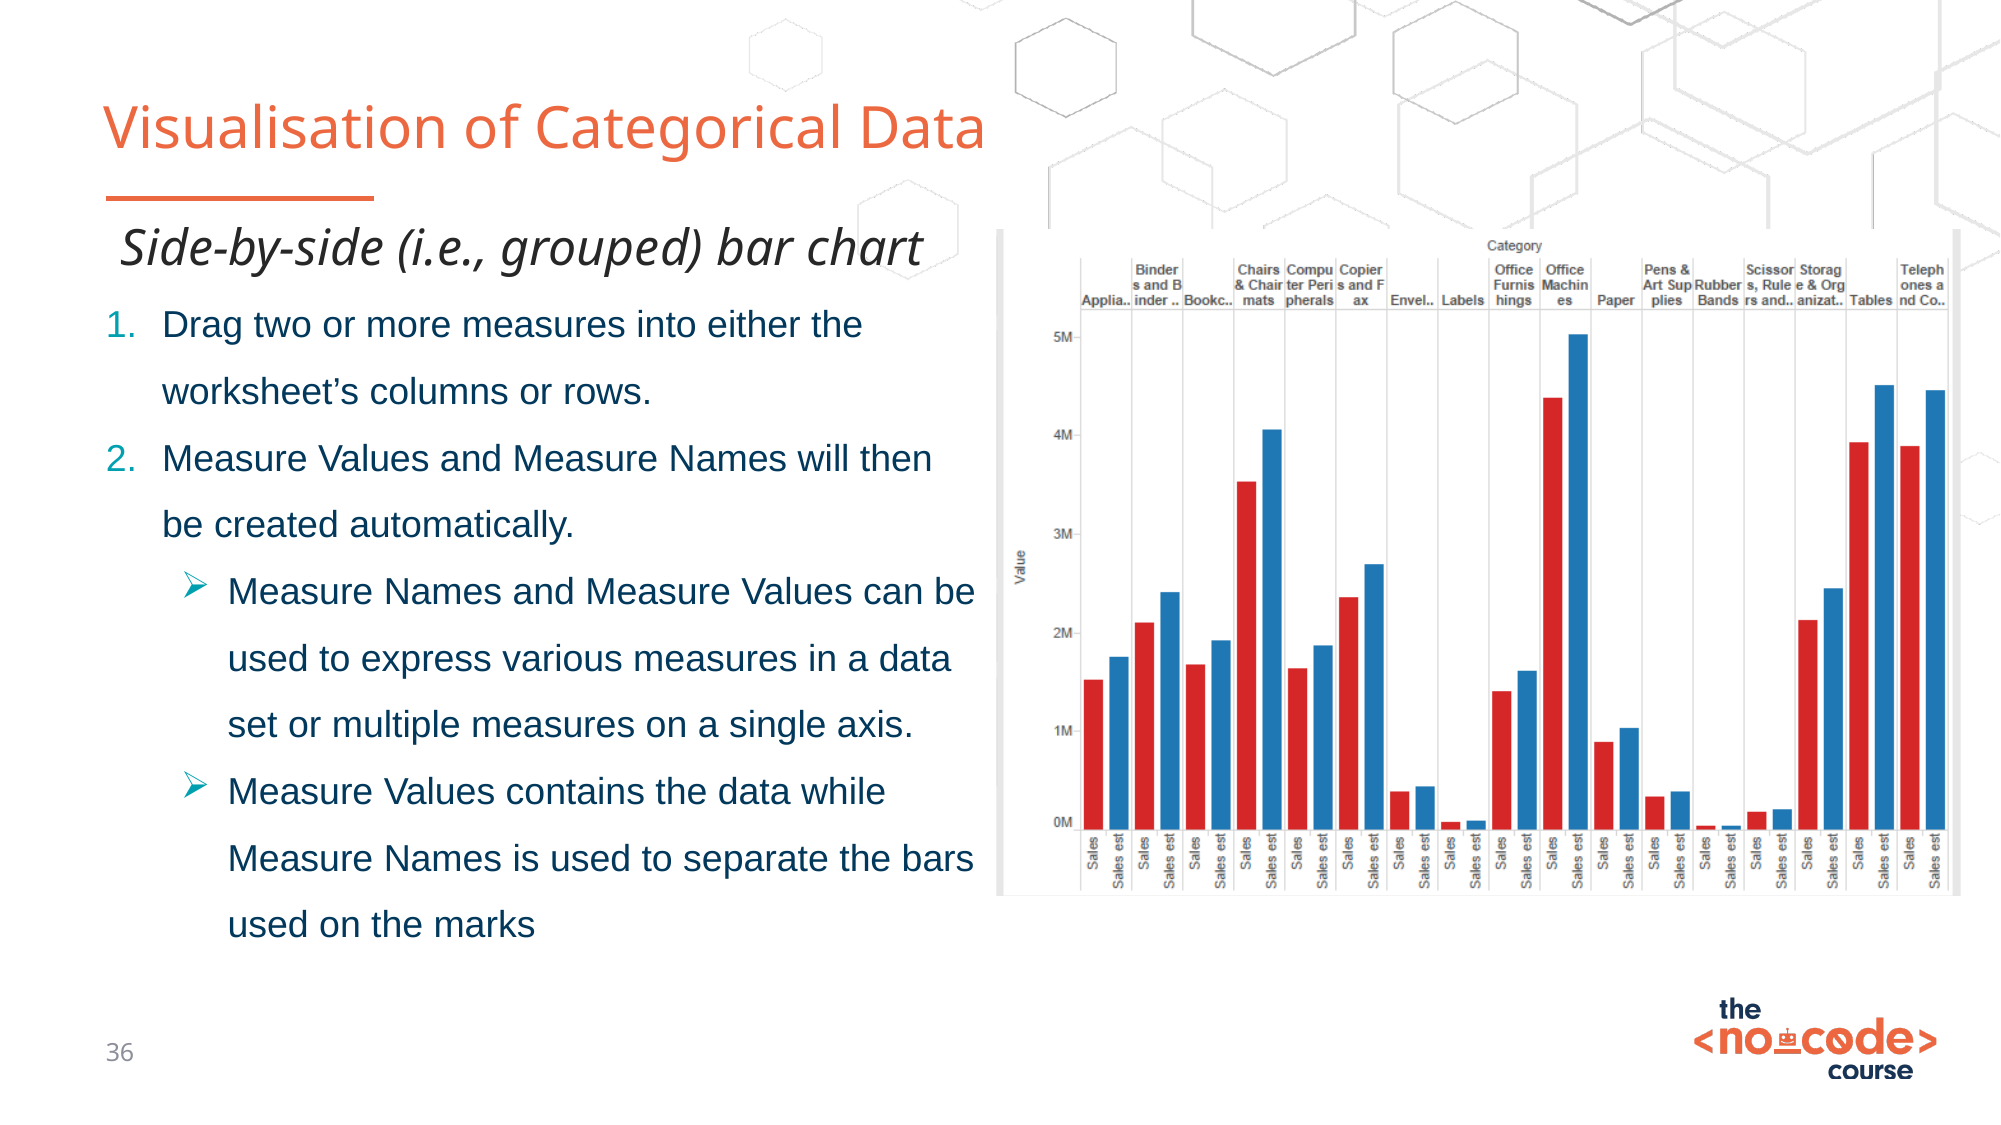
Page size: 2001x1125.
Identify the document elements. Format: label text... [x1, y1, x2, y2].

text_box Side-by-side (i.e., grouped) bar chart [103, 209, 1977, 301]
list Drag two or more measures into either the worksheet’s columns or rows. Measure Values and Measure Names will then be created automatically. Measure Names and Measure Values can be used to express various measures in a data set or multiple measures on a single axis. Measure Values contains the data while Measure Names is used to separate the bars used on the marks [105, 301, 981, 1013]
slide_number 36 [105, 1023, 556, 1084]
title Visualisation of Categorical Data [103, 59, 1935, 199]
picture [996, 229, 1961, 896]
